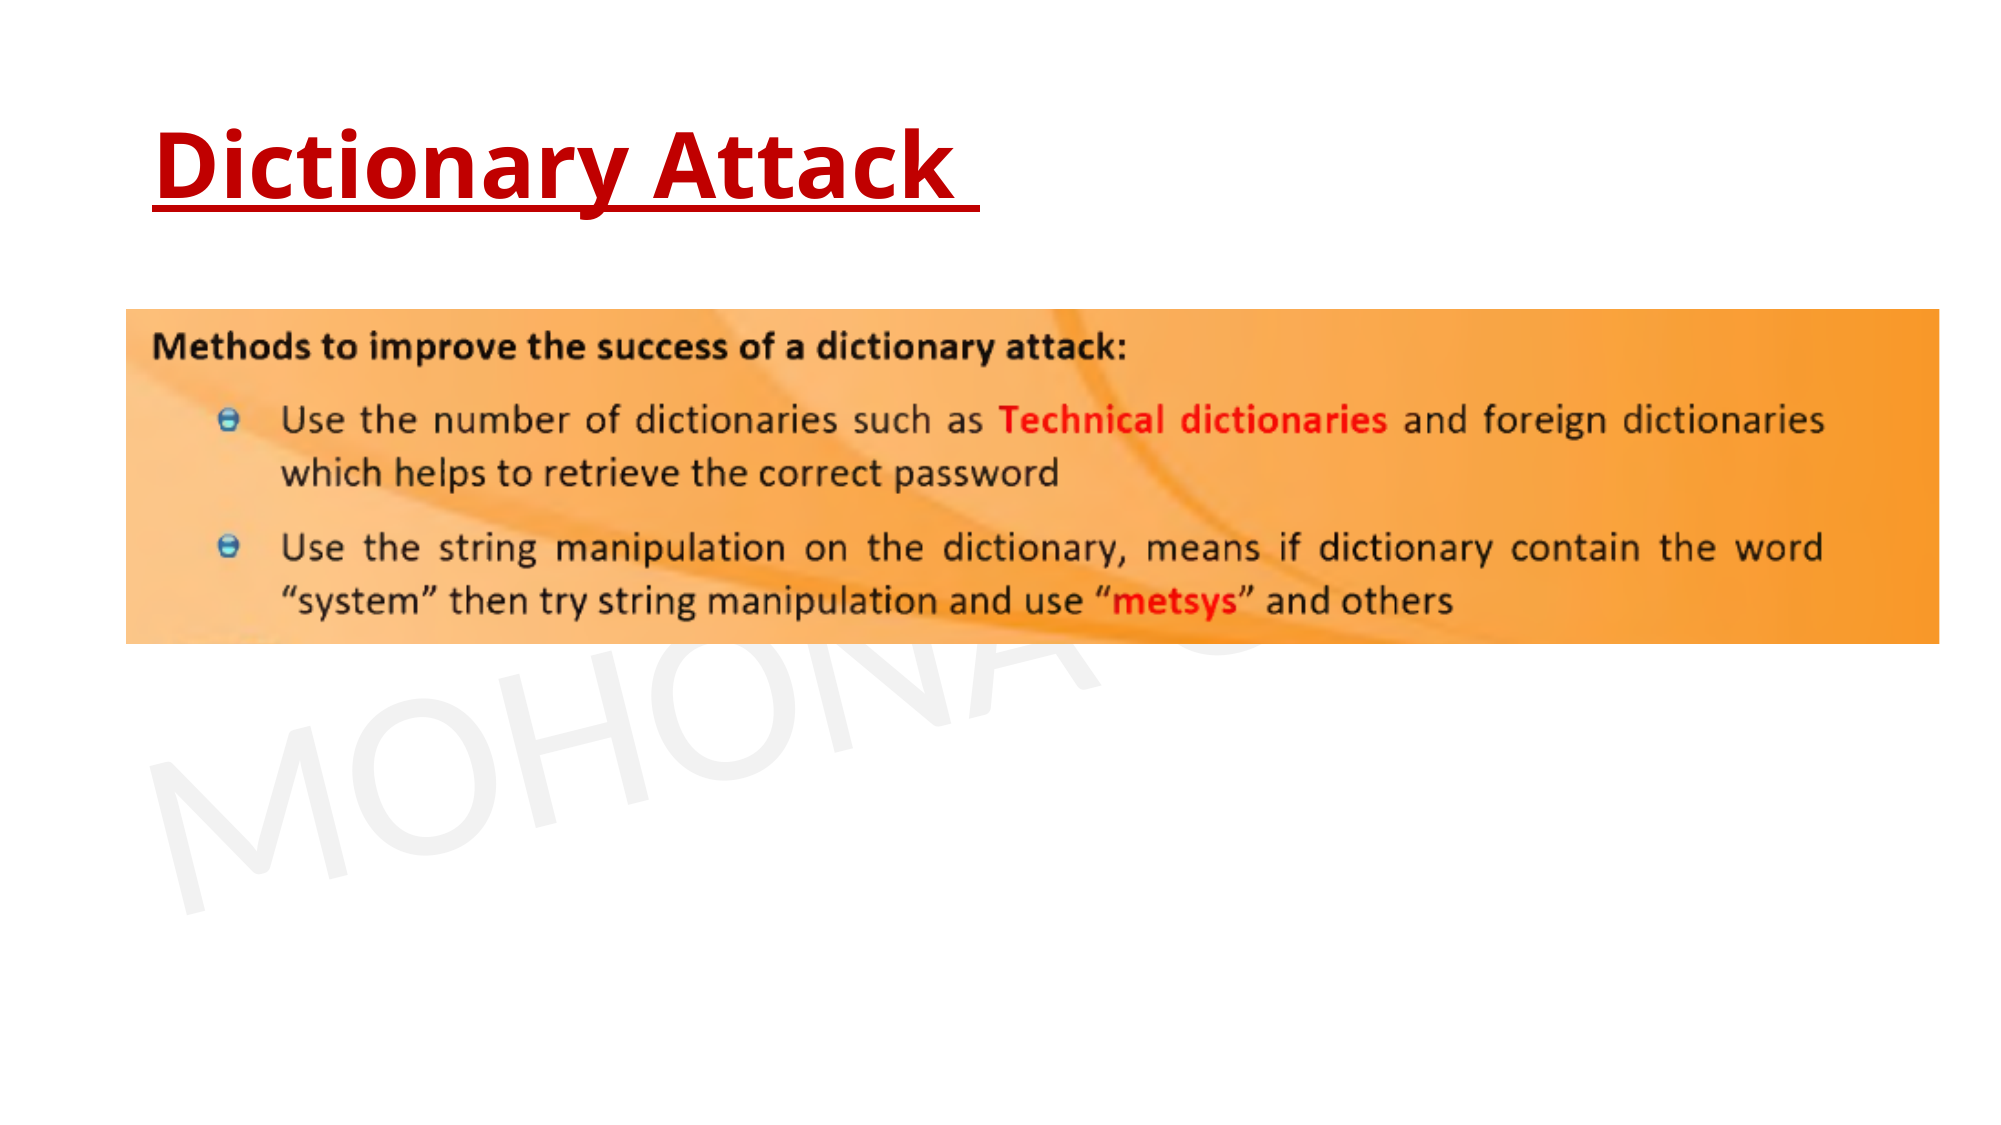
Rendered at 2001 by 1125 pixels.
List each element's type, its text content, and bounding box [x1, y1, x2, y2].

title Dictionary Attack [137, 59, 1863, 278]
picture [126, 309, 1940, 644]
